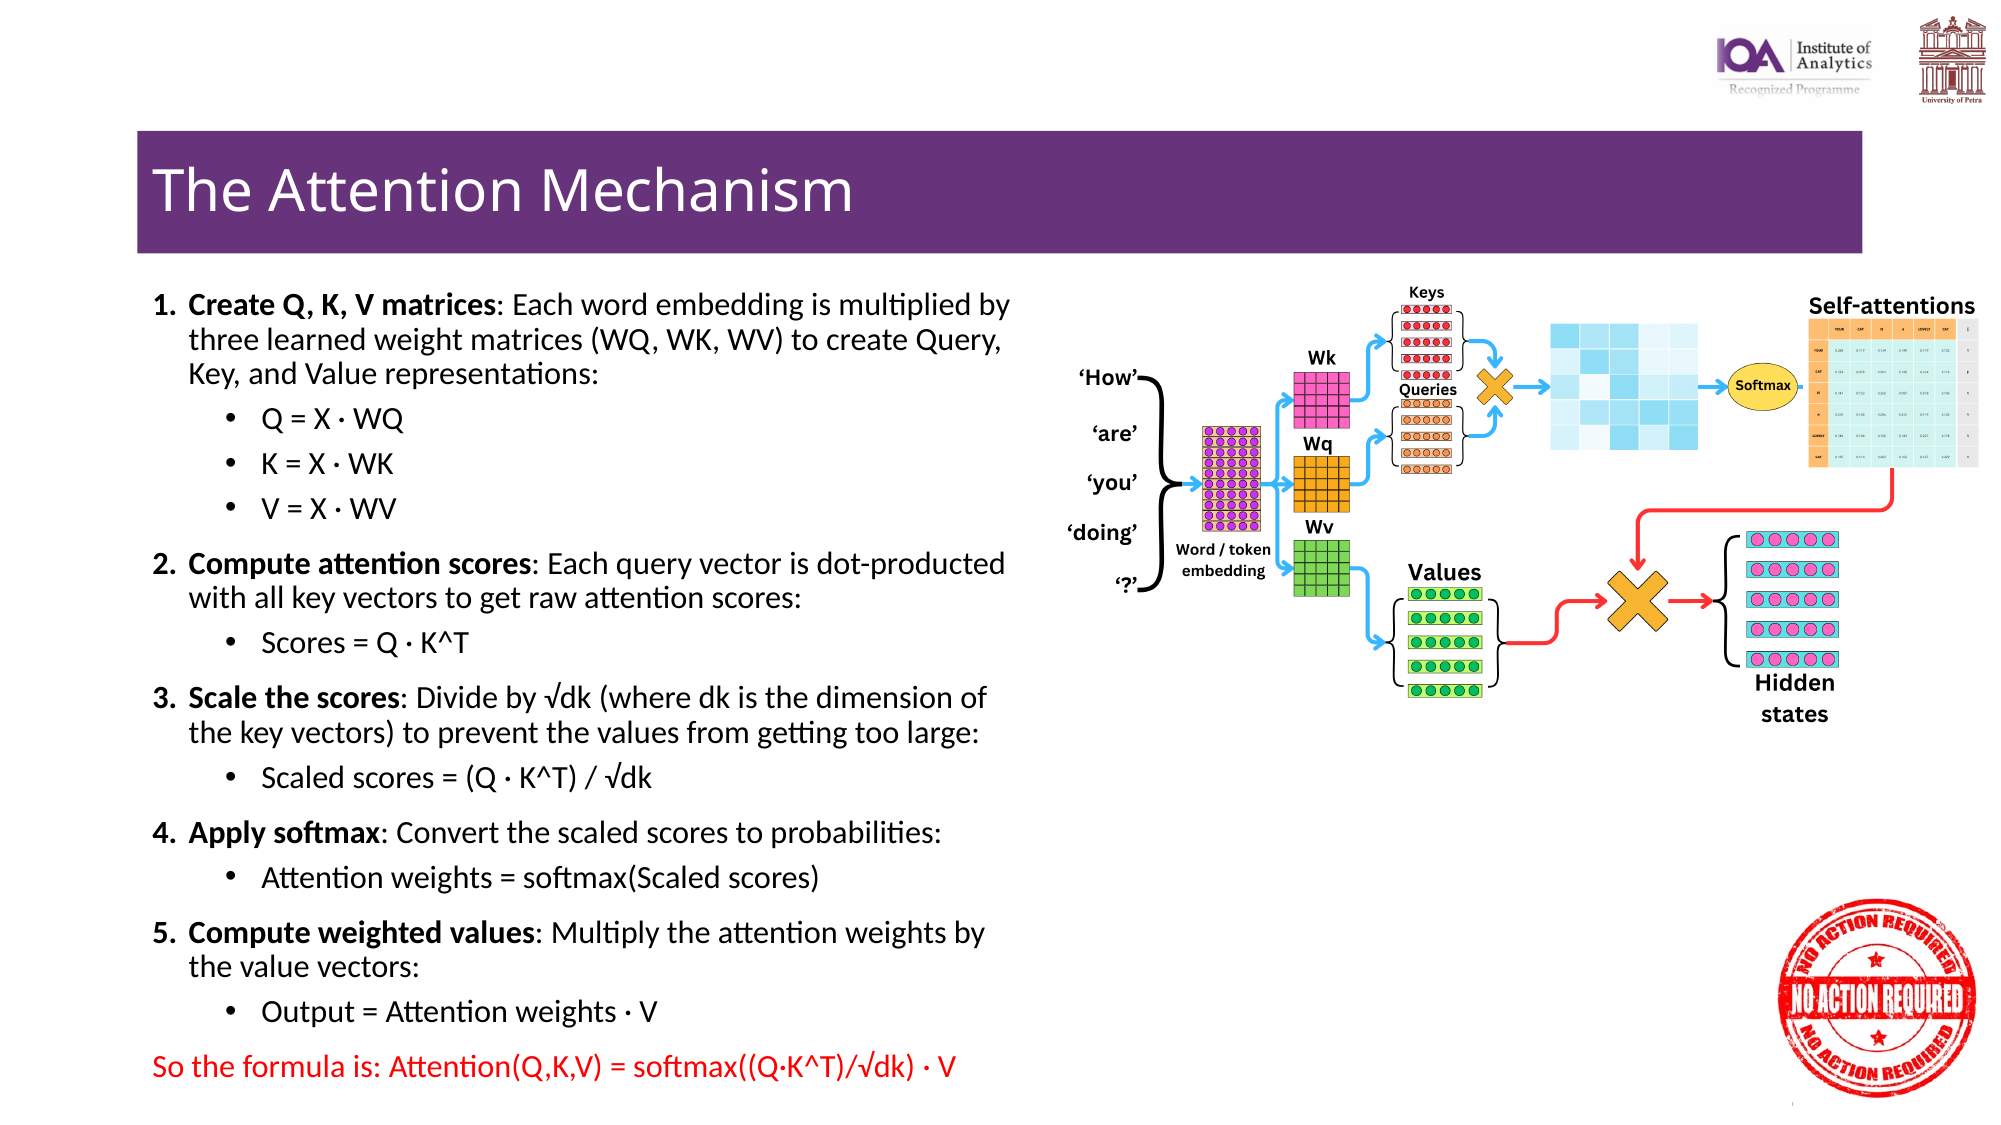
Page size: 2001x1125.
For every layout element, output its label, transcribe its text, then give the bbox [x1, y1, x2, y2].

picture [1773, 896, 1983, 1106]
list Create Q, K, V matrices: Each word embedding is multiplied by three learned weight matrices (WQ, WK, WV) to create Query, Key, and Value representations: Q = X · WQ K = X · WK V = X · WV Compute attention scores: Each query vector is dot-producted with all key vectors to get raw attention scores: Scores = Q · K^T Scale the scores: Divide by √dk (where dk is the dimension of the key vectors) to prevent the values from getting too large: Scaled scores = (Q · K^T) / √dk Apply softmax: Convert the scaled scores to probabilities: Attention weights = softmax(Scaled scores) Compute weighted values: Multiply the attention weights by the value vectors: Output = Attention weights · V So the formula is: Attention(Q,K,V) = softmax((Q·K^T)/√dk) · V [137, 279, 1034, 1099]
picture [1055, 279, 1981, 733]
picture [1919, 16, 1986, 111]
picture [1728, 37, 1861, 75]
title The Attention Mechanism [137, 130, 1863, 254]
